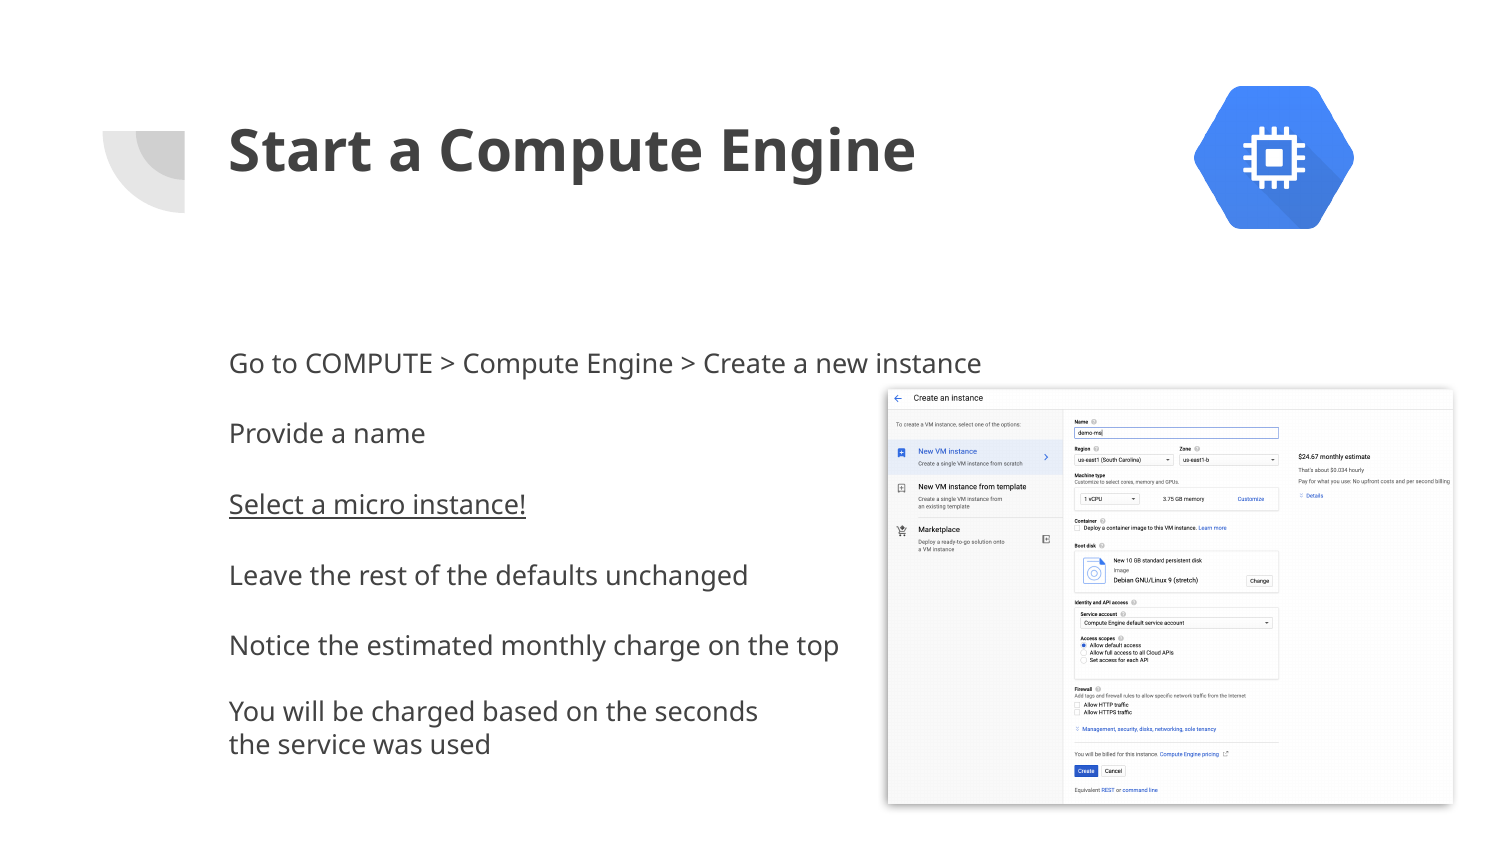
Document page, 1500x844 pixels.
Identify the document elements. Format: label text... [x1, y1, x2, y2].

title Start a Compute Engine [213, 98, 1368, 263]
picture [1193, 86, 1354, 229]
list Go to COMPUTE > Compute Engine > Create a new instance Provide a name Select a micro instance! Leave the rest of the defaults unchanged Notice the estimated monthly charge on the top You will be charged based on the seconds the service was used [213, 326, 1001, 744]
picture [887, 389, 1453, 804]
